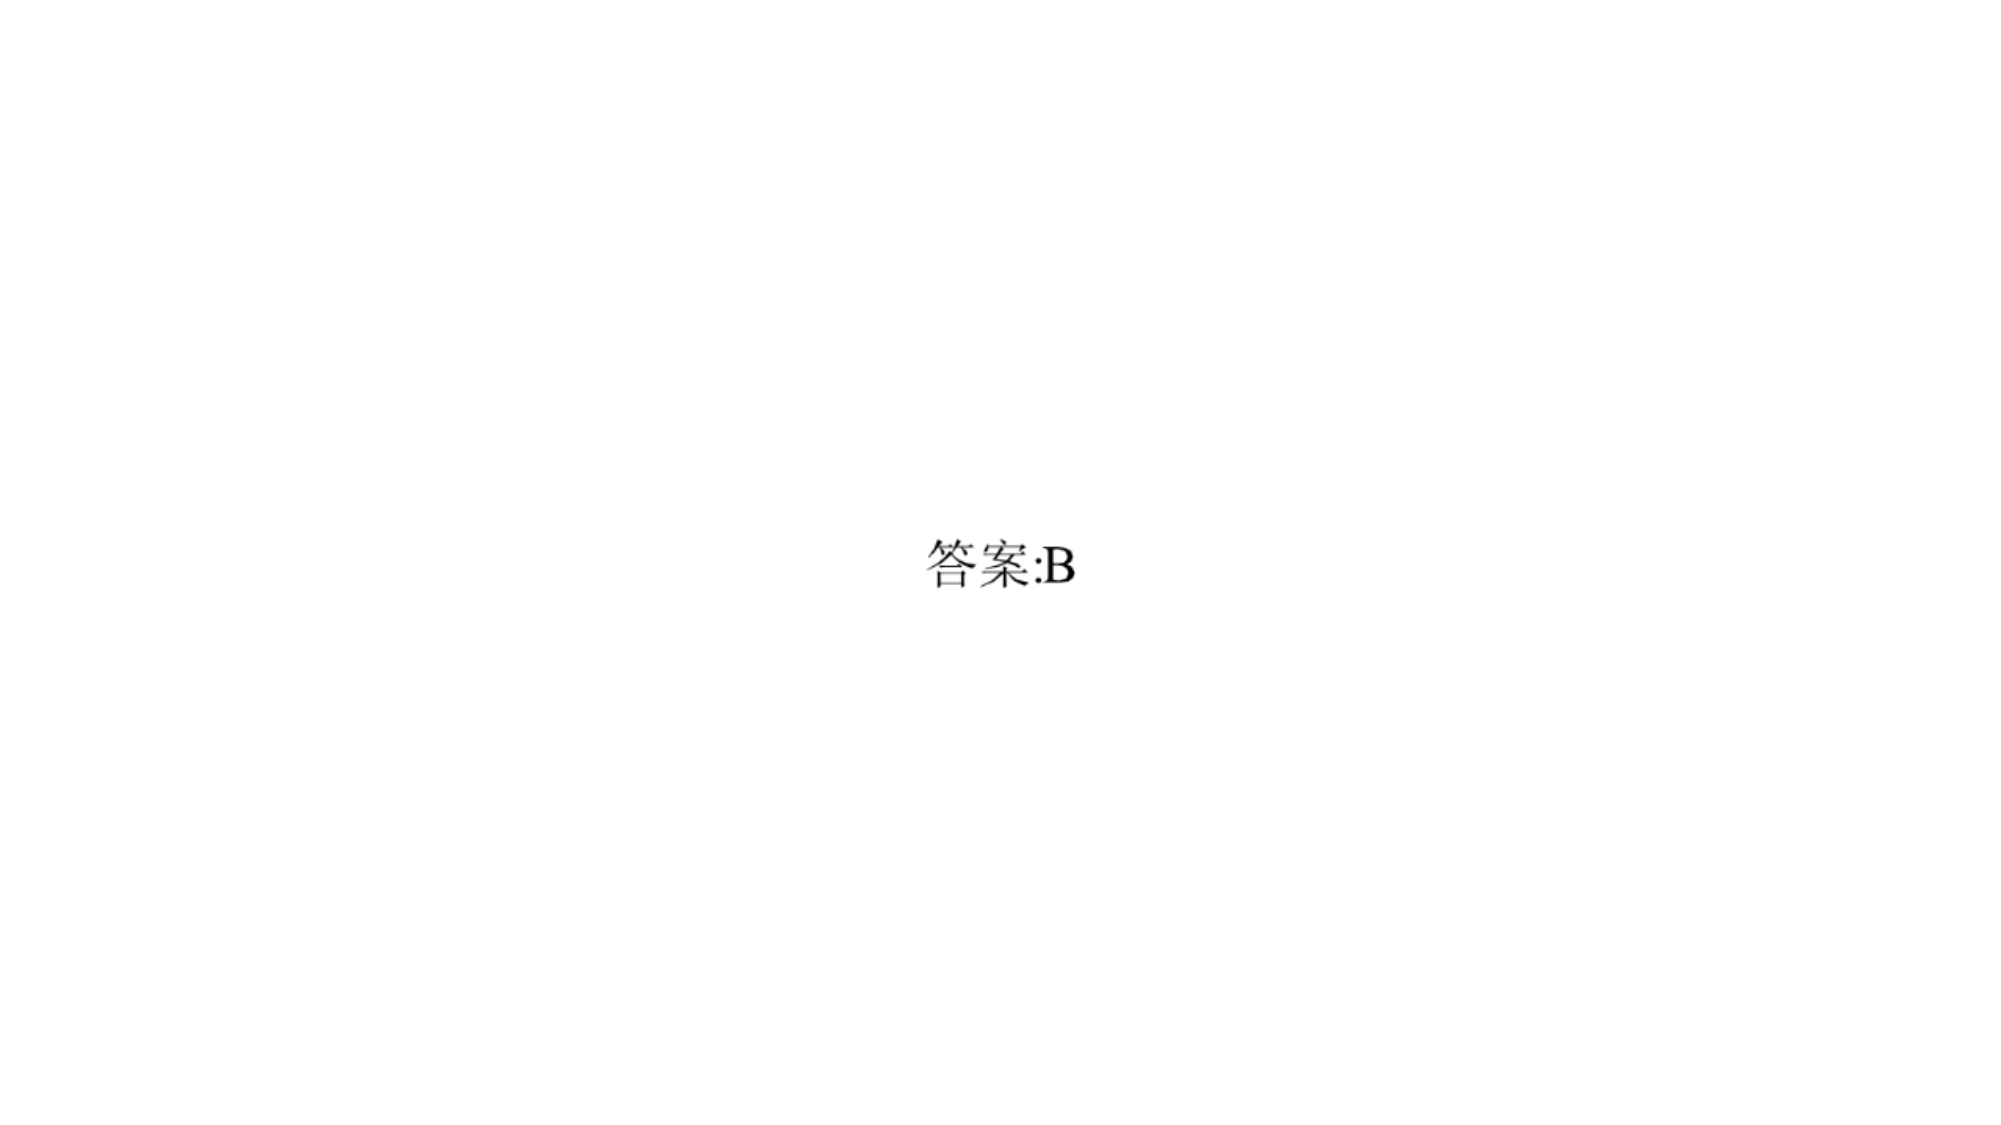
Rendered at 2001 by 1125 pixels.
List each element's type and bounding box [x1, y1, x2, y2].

picture [910, 528, 1090, 597]
